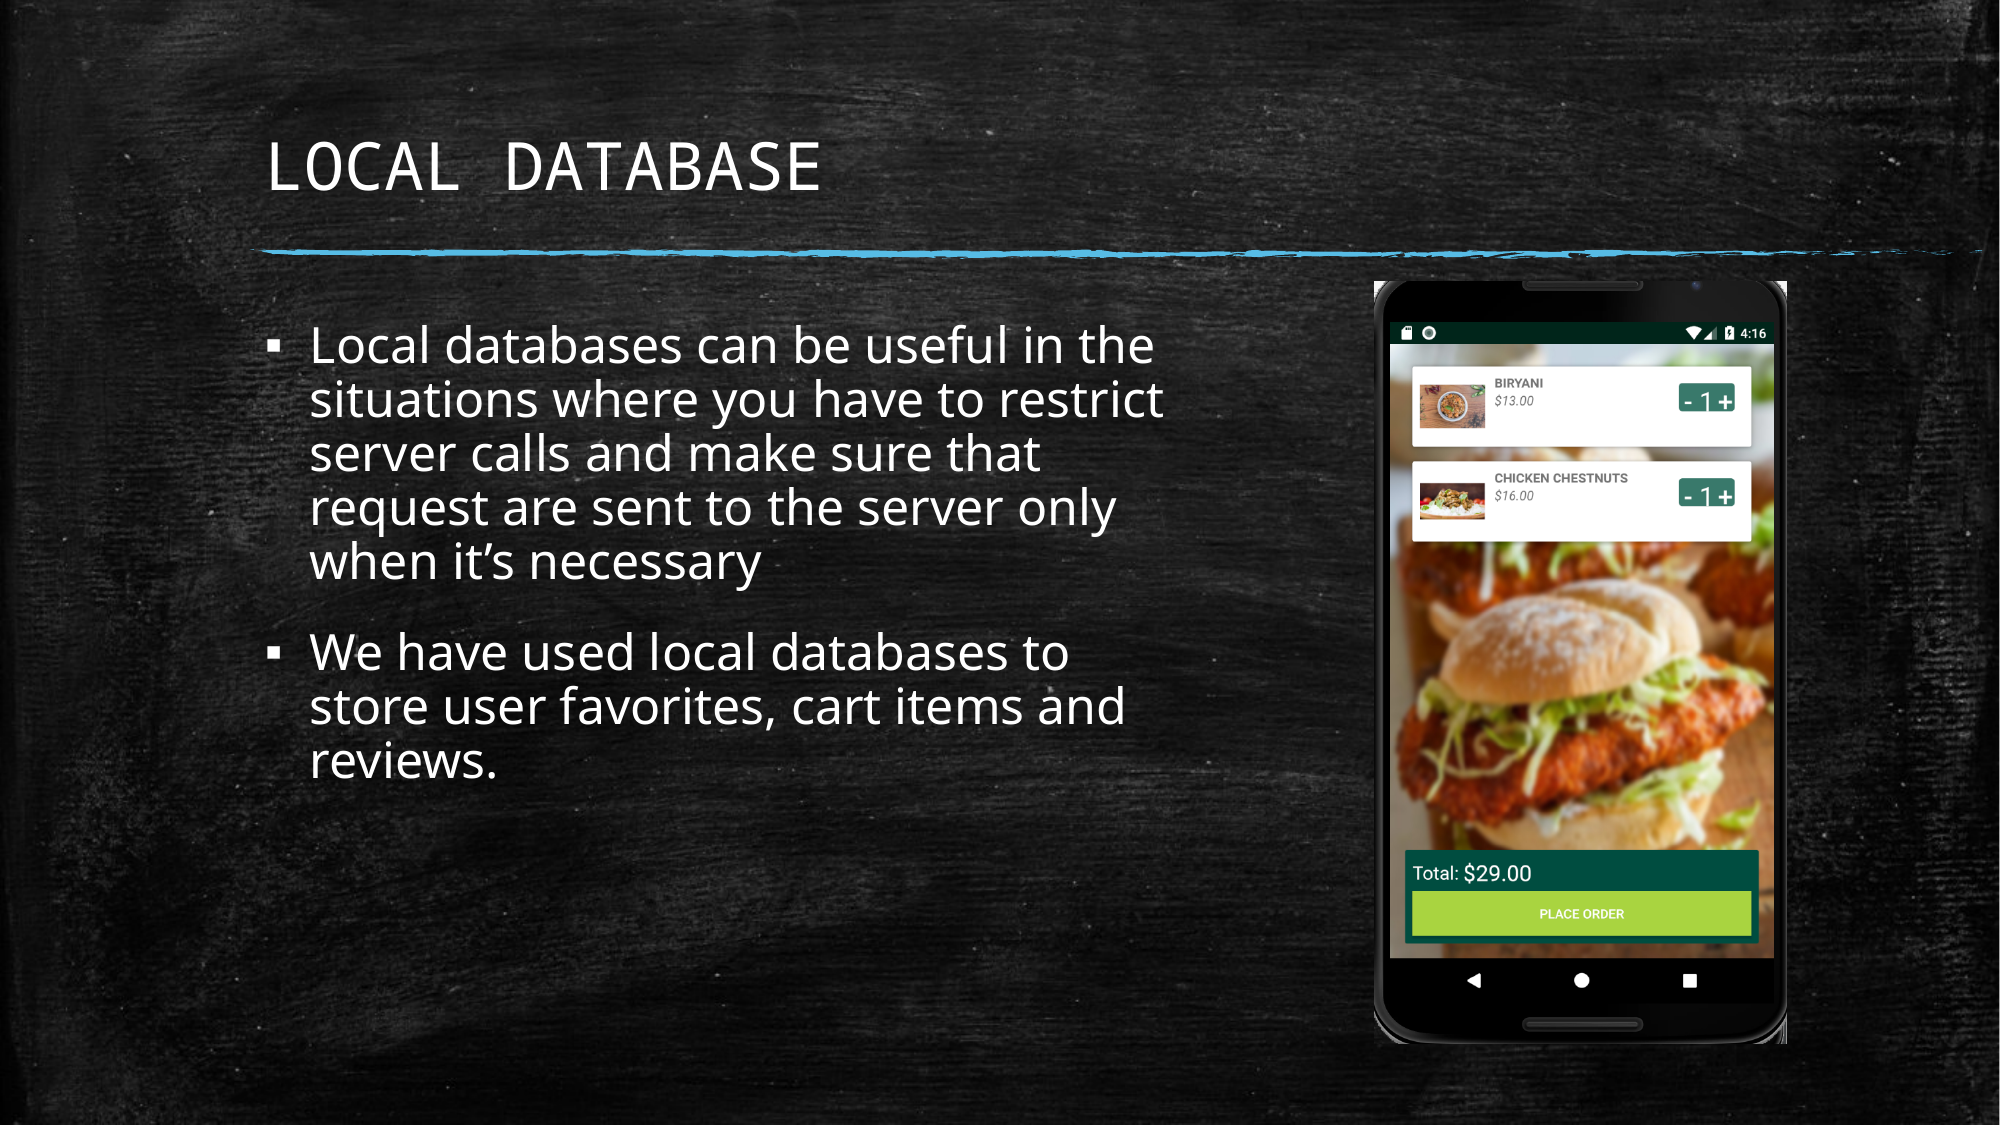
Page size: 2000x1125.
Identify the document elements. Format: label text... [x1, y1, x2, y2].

list Local databases can be useful in the situations where you have to restrict server calls and make sure that request are sent to the server only when it’s necessary We have used local databases to store user favorites, cart items and reviews. [249, 312, 1200, 1013]
picture [1374, 281, 1787, 1044]
title LOCAL DATABASE [249, 45, 1750, 213]
